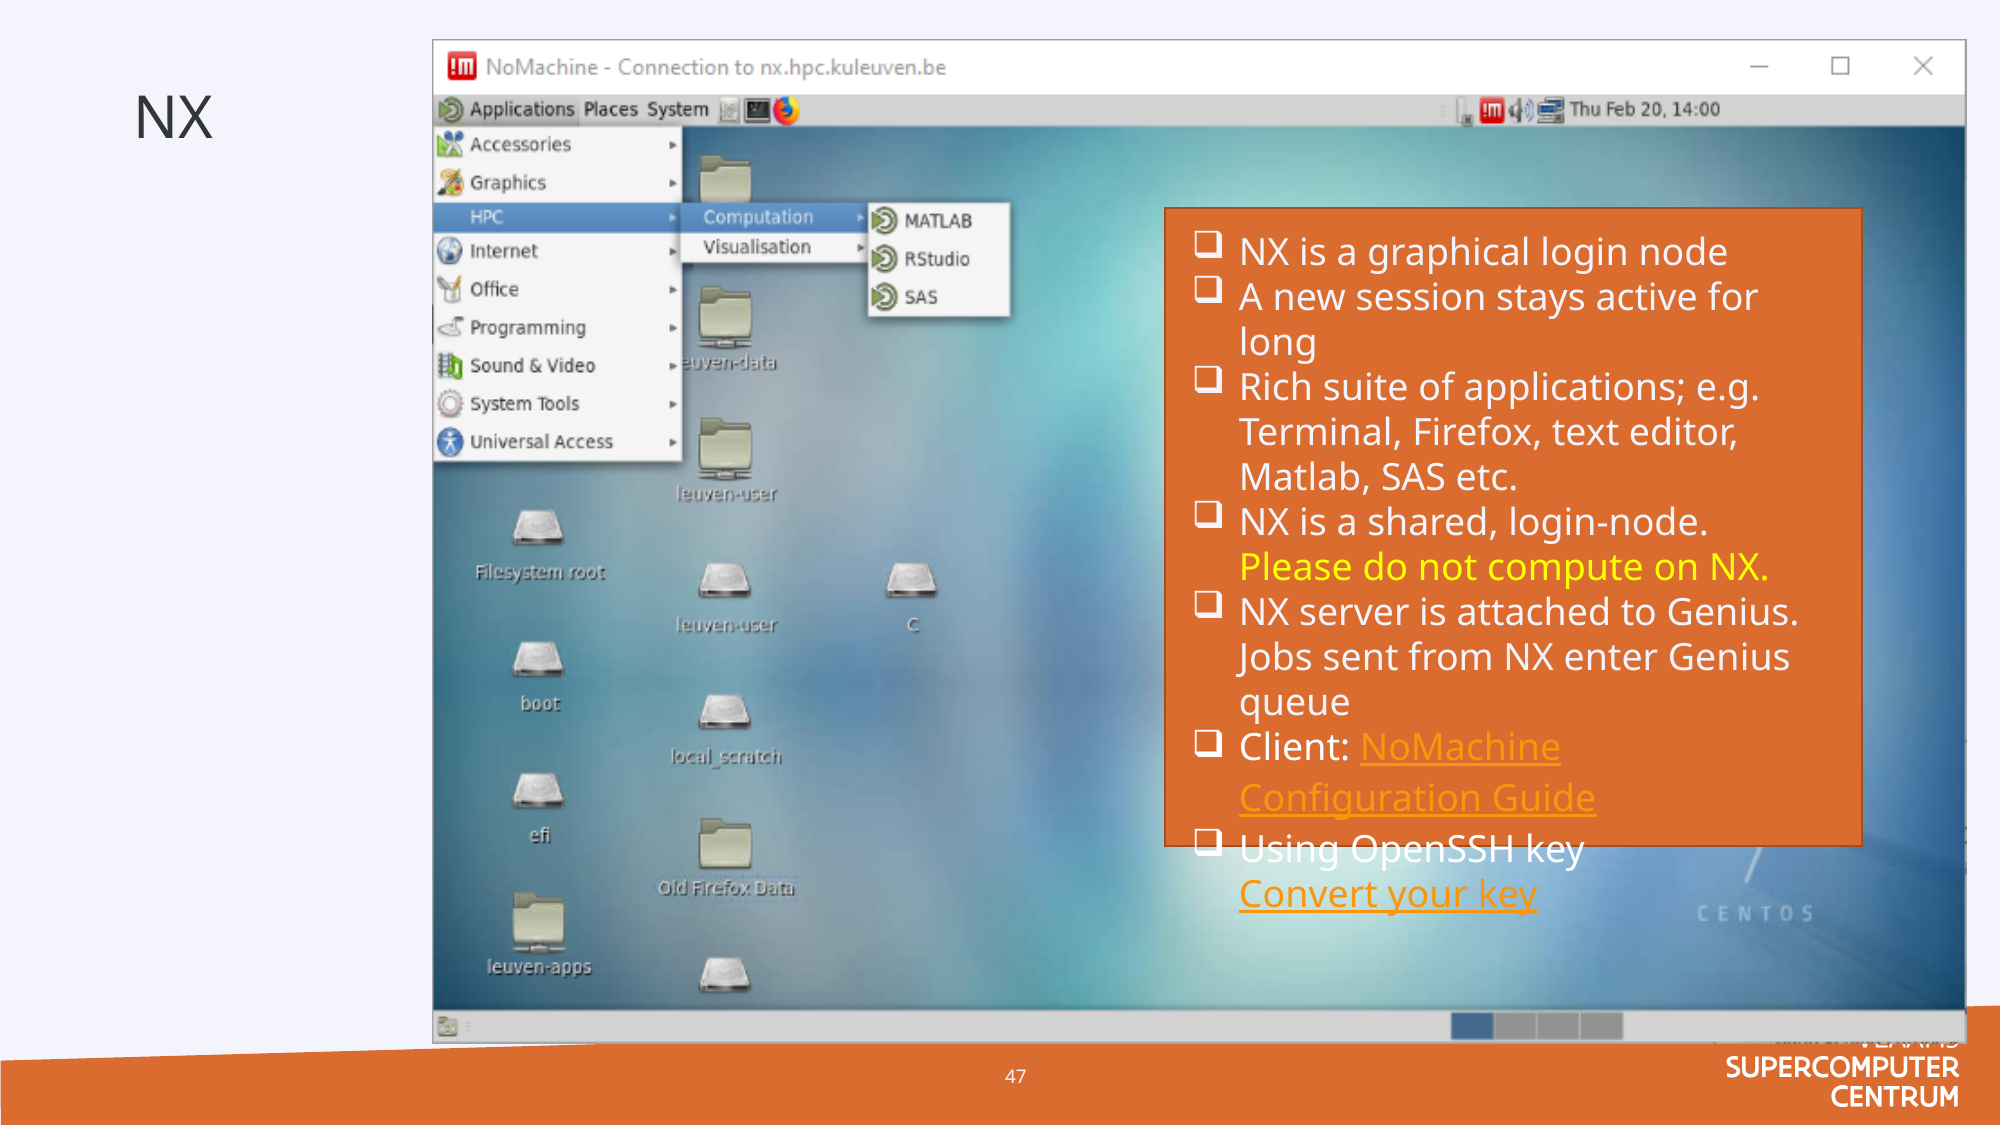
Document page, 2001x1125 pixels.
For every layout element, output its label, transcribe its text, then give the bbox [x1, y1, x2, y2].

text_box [1165, 208, 1863, 846]
text_box 47 [958, 1047, 1042, 1108]
picture [432, 39, 1967, 1117]
text_box NX [118, 54, 233, 185]
